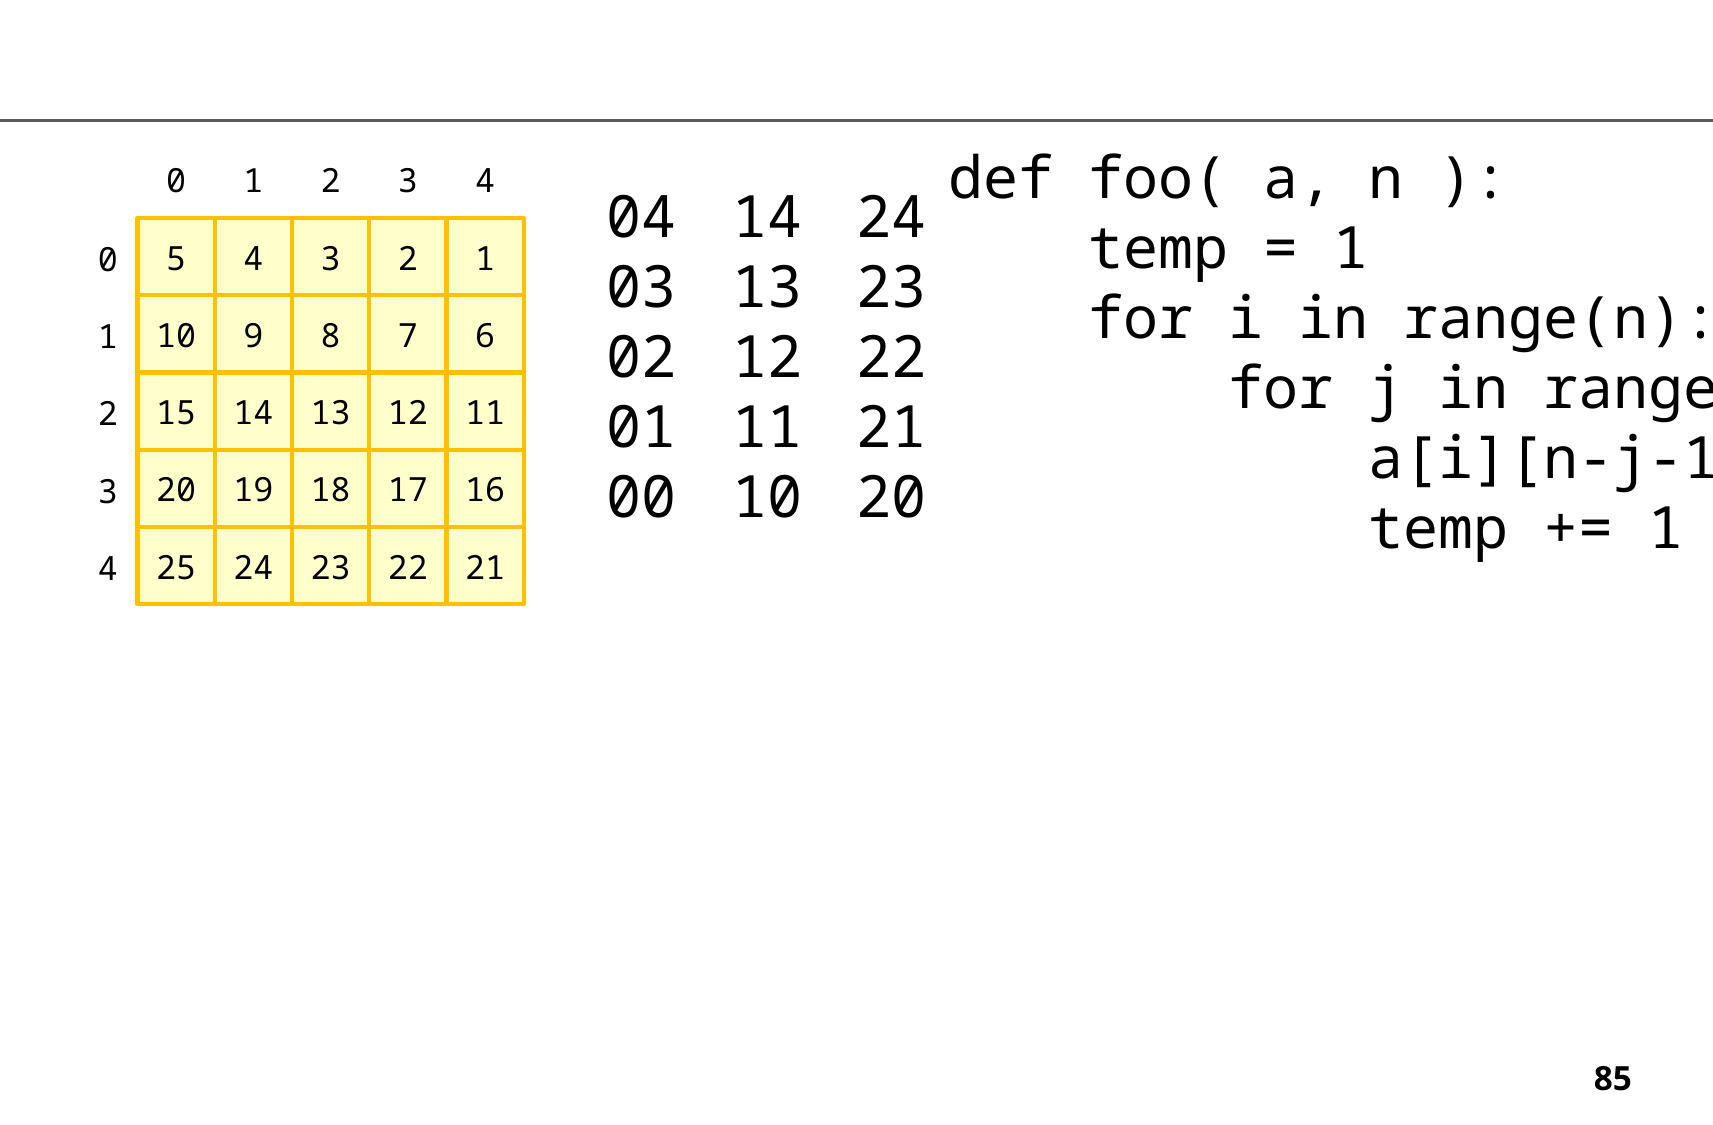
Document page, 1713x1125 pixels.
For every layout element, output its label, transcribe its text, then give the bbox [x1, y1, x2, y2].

text_box 2 [367, 220, 444, 293]
text_box 19 [213, 448, 290, 525]
text_box 22 [367, 525, 444, 606]
text_box 14 [213, 371, 290, 448]
text_box 0 [135, 139, 217, 220]
text_box 9 [213, 293, 290, 371]
text_box 21 [444, 525, 526, 606]
text_box 3 [367, 139, 444, 220]
text_box 1 [444, 220, 526, 293]
text_box 11 [444, 371, 526, 448]
text_box 5 [149, 220, 213, 293]
text_box 16 [444, 448, 526, 525]
text_box 1 [217, 139, 290, 220]
text_box 3 [67, 449, 149, 526]
text_box def foo( a, n ): temp = 1 for i in range(n): for j in range(n): a[i][n-j-1] = temp temp += 1 [933, 132, 1713, 638]
text_box 8 [290, 293, 367, 371]
text_box 24 23 22 21 20 [841, 171, 941, 537]
text_box 4 [213, 220, 290, 293]
text_box 2 [290, 139, 367, 220]
text_box 20 [149, 448, 213, 525]
text_box 14 13 12 11 10 [717, 171, 817, 537]
text_box 10 [149, 293, 213, 371]
text_box 13 [290, 371, 367, 448]
text_box 3 [290, 220, 367, 293]
text_box 18 [290, 448, 367, 525]
text_box 0 [67, 217, 149, 294]
text_box 4 [444, 139, 526, 220]
text_box 2 [67, 372, 149, 449]
text_box 1 [67, 294, 149, 372]
text_box 17 [367, 448, 444, 525]
text_box 4 [67, 526, 149, 608]
text_box 12 [367, 371, 444, 448]
text_box 6 [444, 293, 526, 371]
text_box 25 [149, 525, 213, 606]
text_box 04 03 02 01 00 [591, 171, 691, 537]
text_box 24 [213, 525, 290, 606]
text_box 23 [290, 525, 367, 606]
text_box 15 [149, 371, 213, 448]
text_box 7 [367, 293, 444, 371]
